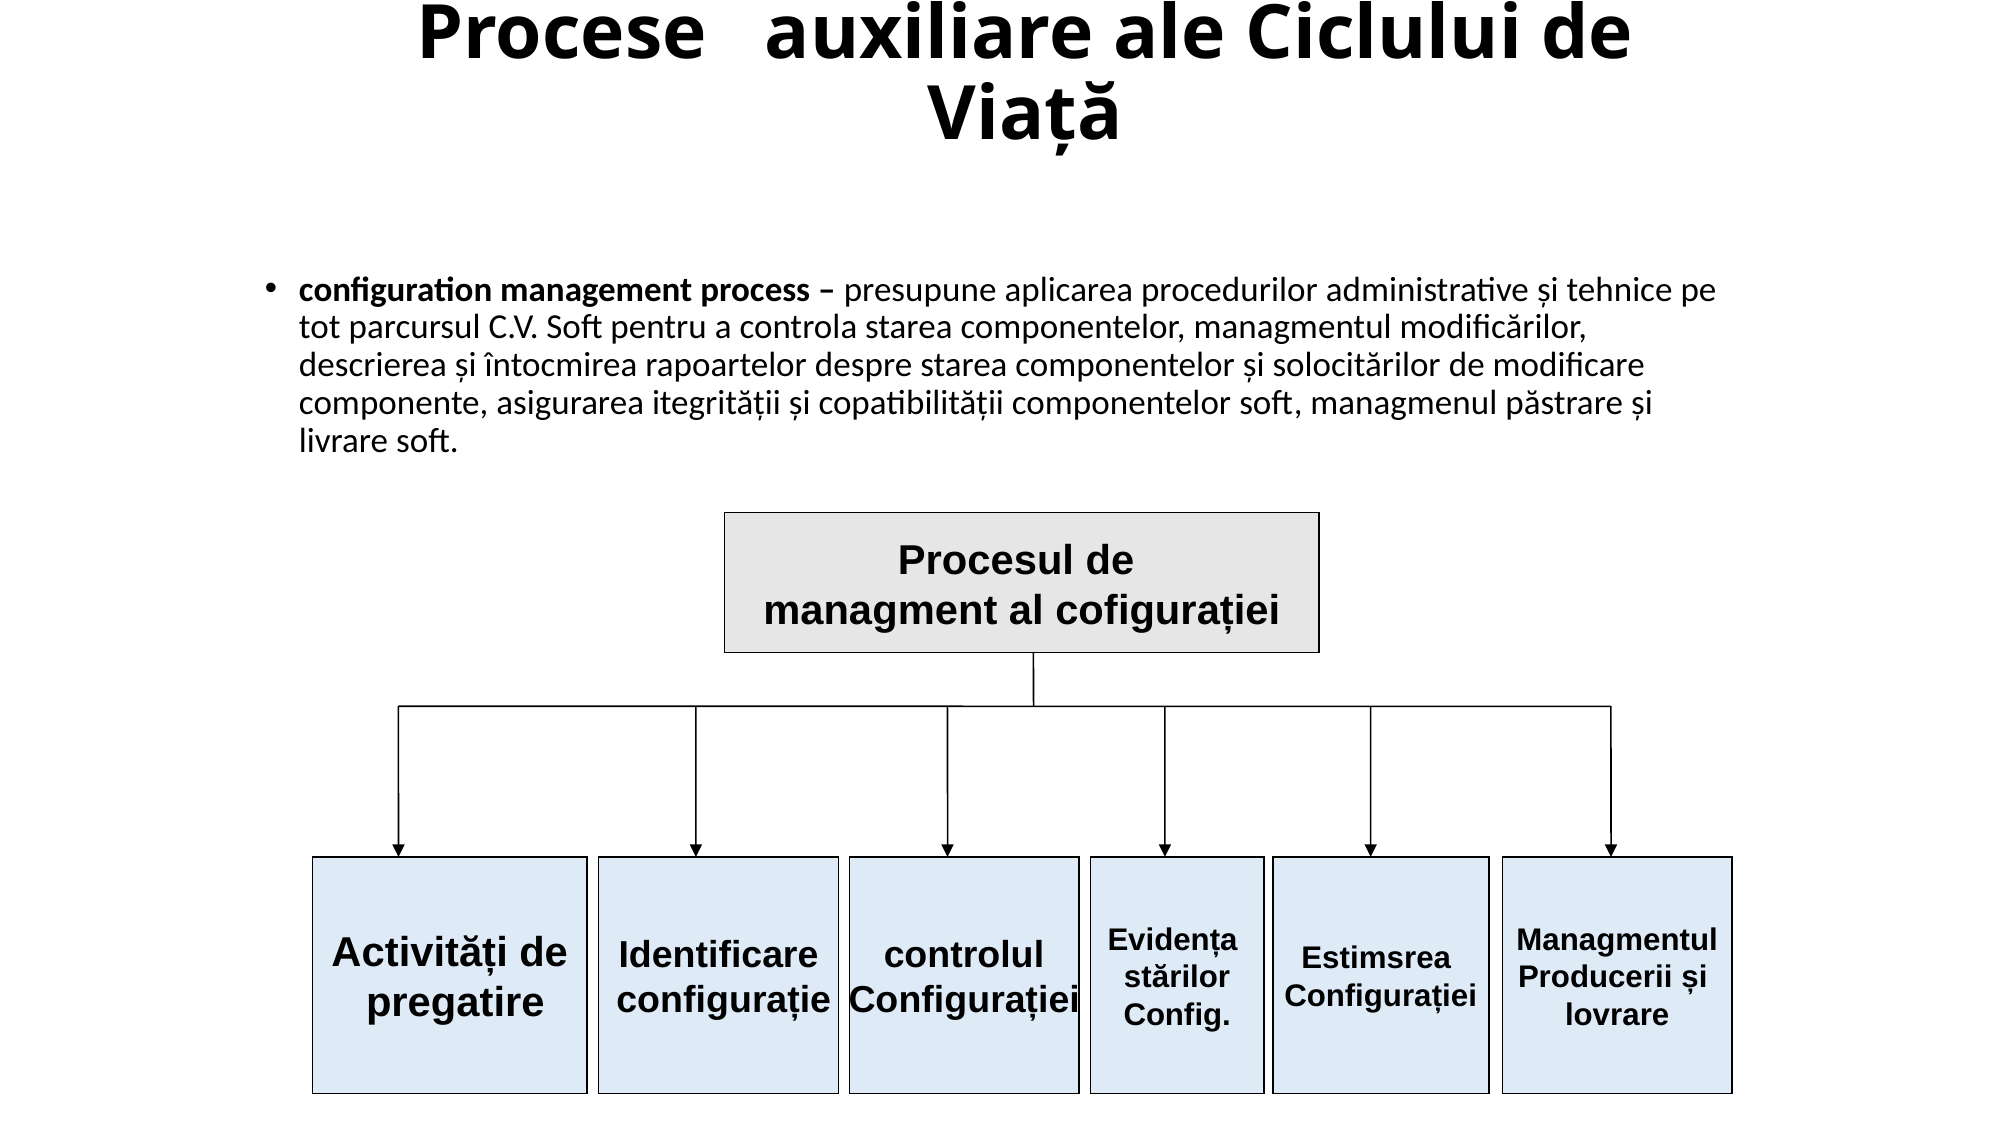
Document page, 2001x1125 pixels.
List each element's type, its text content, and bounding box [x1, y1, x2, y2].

title Procese auxiliare ale Ciclului de Viață [387, 24, 1663, 124]
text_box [312, 512, 1733, 1094]
list configuration management process – presupune aplicarea procedurilor administrative și tehnice pe tot parcursul C.V. Soft pentru a controla starea componentelor, managmentul modificărilor, descrierea și întocmirea rapoartelor despre starea componentelor și solocitărilor de modificare componente, asigurarea itegrității și copatibilității componentelor soft, managmenul păstrare și livrare soft. [249, 148, 1750, 470]
